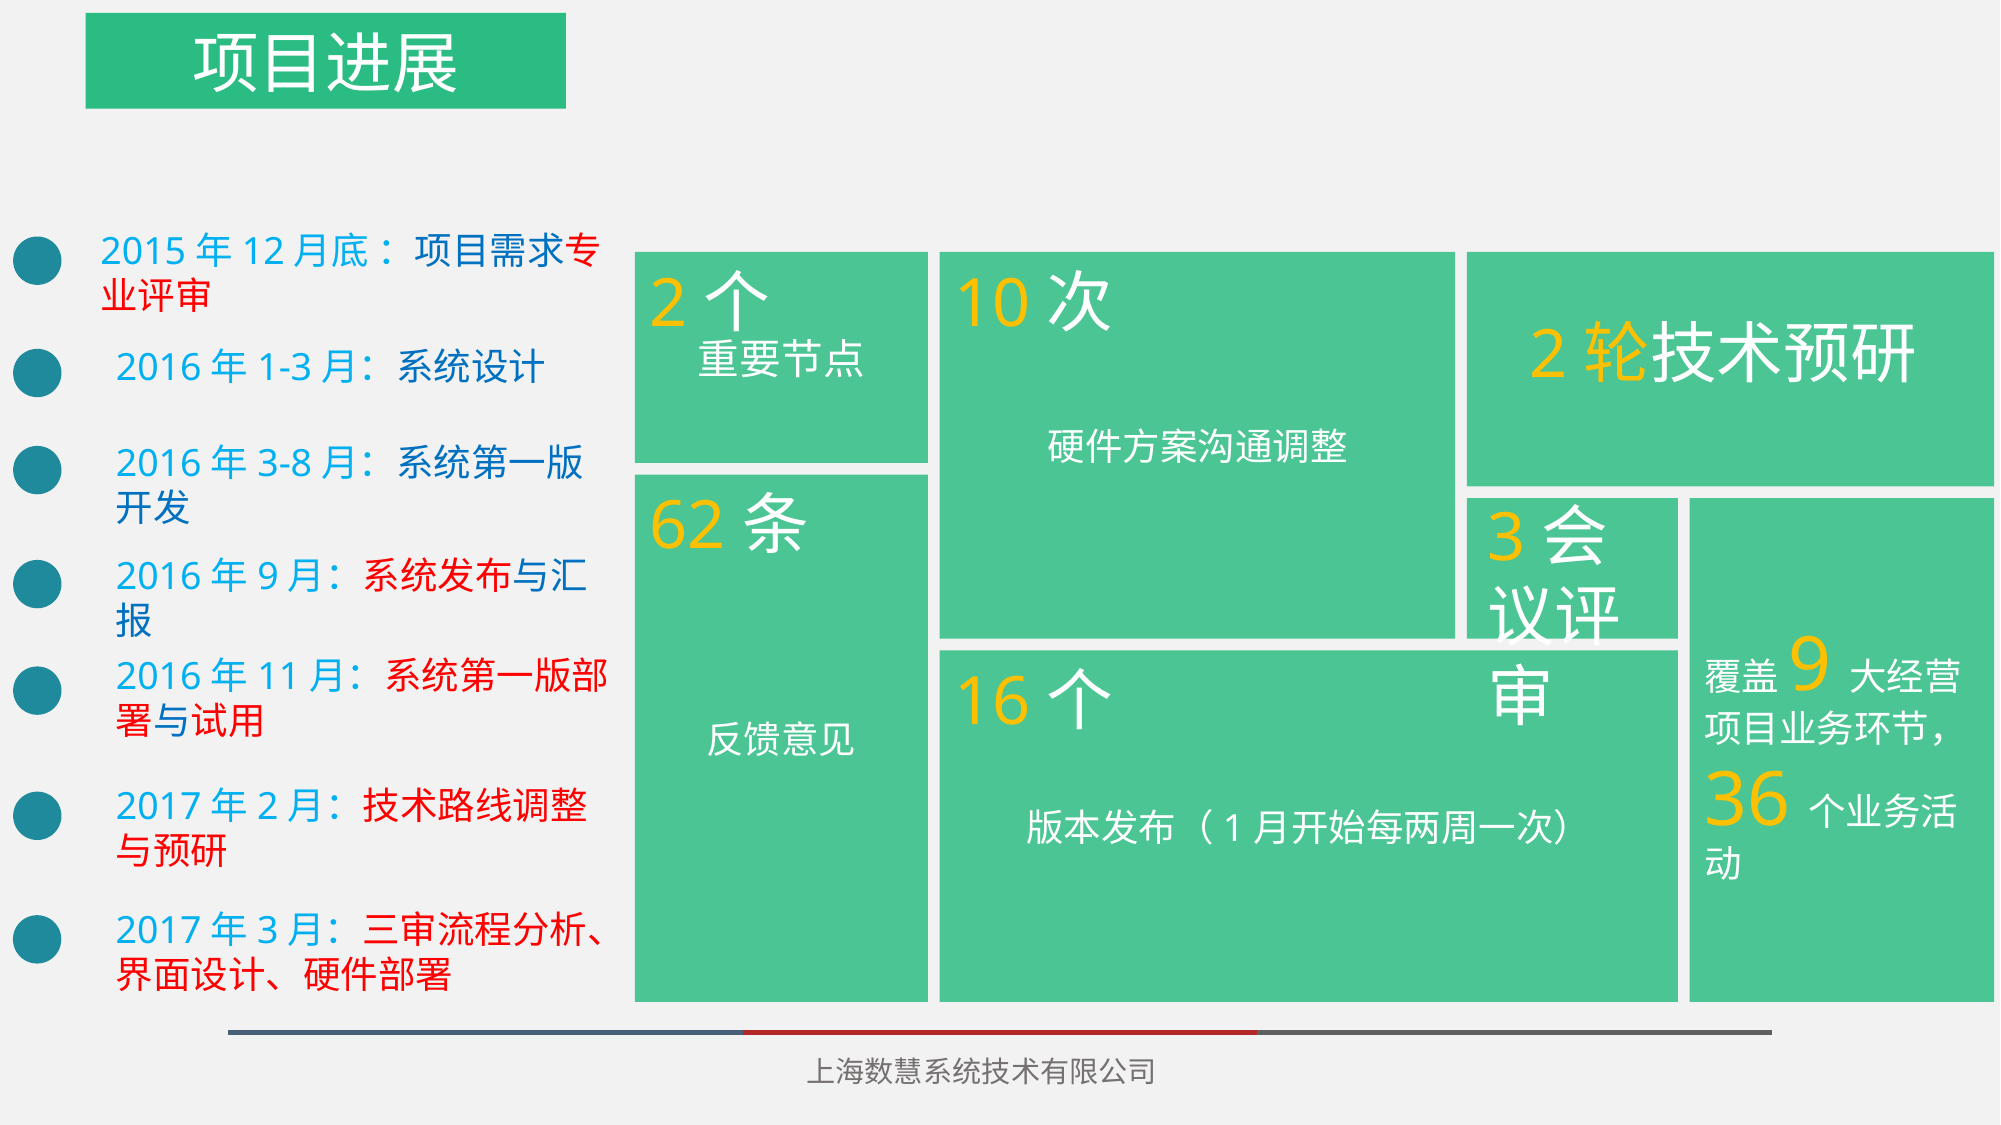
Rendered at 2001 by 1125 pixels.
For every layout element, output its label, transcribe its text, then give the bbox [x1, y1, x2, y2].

text_box 10次 [939, 251, 1210, 347]
text_box 版本发布（1月开始每两周一次） [939, 649, 1679, 1003]
text_box 反馈意见 [634, 474, 929, 1003]
text_box [12, 665, 63, 716]
text_box 16个 [939, 650, 1268, 746]
text_box 硬件方案沟通调整 [939, 251, 1456, 640]
text_box 62条 [634, 474, 905, 570]
text_box [12, 790, 63, 842]
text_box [228, 1032, 1772, 1097]
text_box [12, 235, 63, 286]
text_box 2016年11月：系统第一版部署与试用 [101, 650, 634, 750]
text_box 2017年2月：技术路线调整与预研 [100, 774, 624, 880]
text_box [1466, 251, 1995, 487]
text_box 2个 [634, 251, 866, 347]
text_box [12, 558, 63, 610]
text_box 2轮技术预研 [1514, 303, 1939, 399]
text_box 2017年3月：三审流程分析、界面设计、硬件部署 [100, 898, 623, 1004]
text_box 重要节点 [634, 251, 929, 464]
text_box 覆盖9大经营项目业务环节，36个业务活动 [1689, 497, 1995, 1003]
text_box 2016年1-3月：系统设计 [101, 335, 634, 396]
text_box 项目进展 [85, 13, 566, 109]
text_box 2016年3-8月：系统第一版开发 [101, 431, 635, 537]
text_box 2015年12月底 ：项目需求专业评审 [85, 220, 635, 325]
text_box 3会议评审 [1472, 486, 1690, 741]
text_box [12, 444, 63, 496]
text_box [12, 347, 63, 399]
text_box [1466, 497, 1472, 640]
text_box 2016年9月：系统发布与汇报 [101, 544, 634, 650]
text_box [11, 914, 63, 965]
